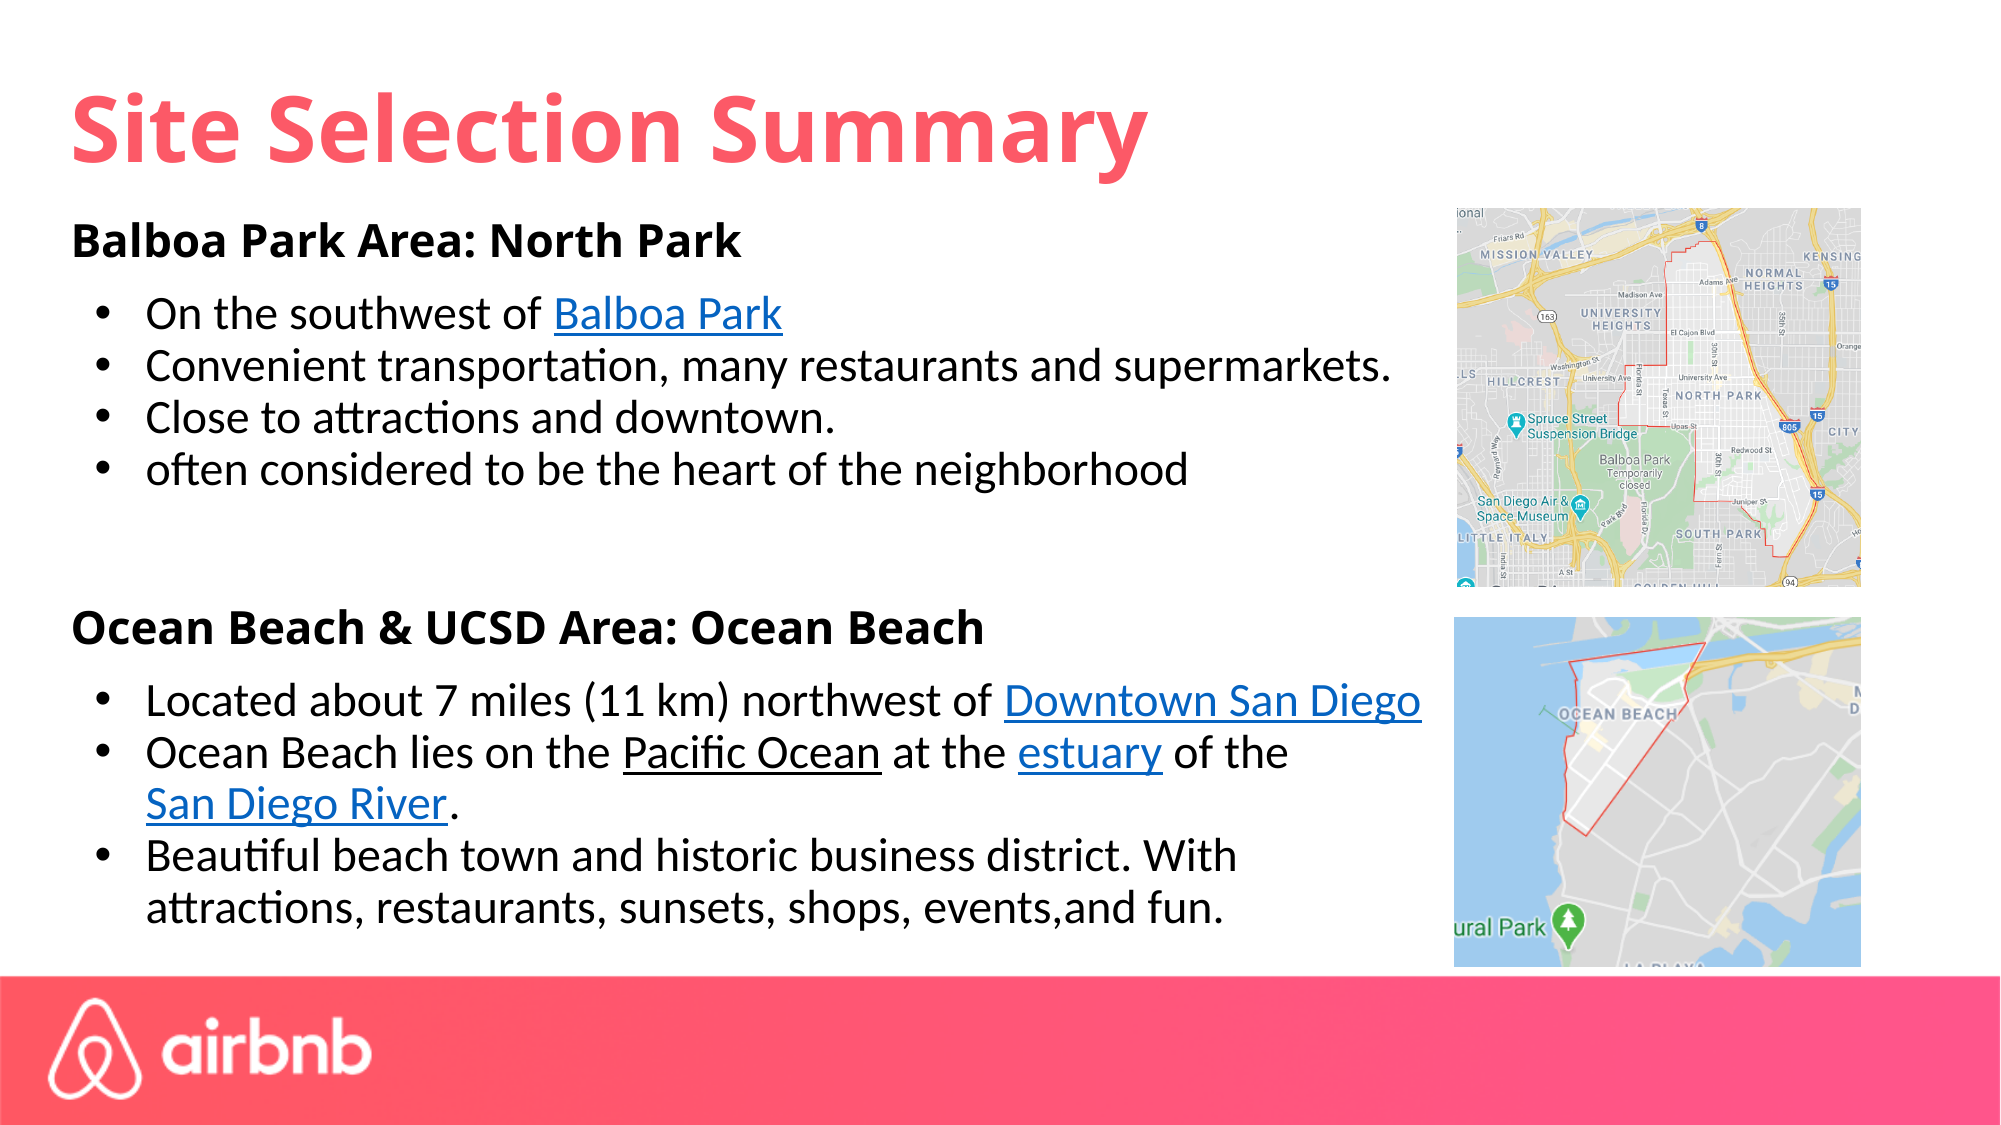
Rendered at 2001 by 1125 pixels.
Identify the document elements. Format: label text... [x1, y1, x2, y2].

picture [0, 0, 2001, 1125]
title Site Selection Summary [55, 23, 1896, 242]
list Balboa Park Area: North Park On the southwest of Balboa Park Convenient transportation, many restaurants and supermarkets. Close to attractions and downtown. often considered to be the heart of the neighborhood Ocean Beach & UCSD Area: Ocean Beach Located about 7 miles (11 km) northwest of Downtown San Diego Ocean Beach lies on the Pacific Ocean at the estuary of the San Diego River. Beautiful beach town and historic business district. With attractions, restaurants, sunsets, shops, events,and fun. [55, 210, 1455, 967]
